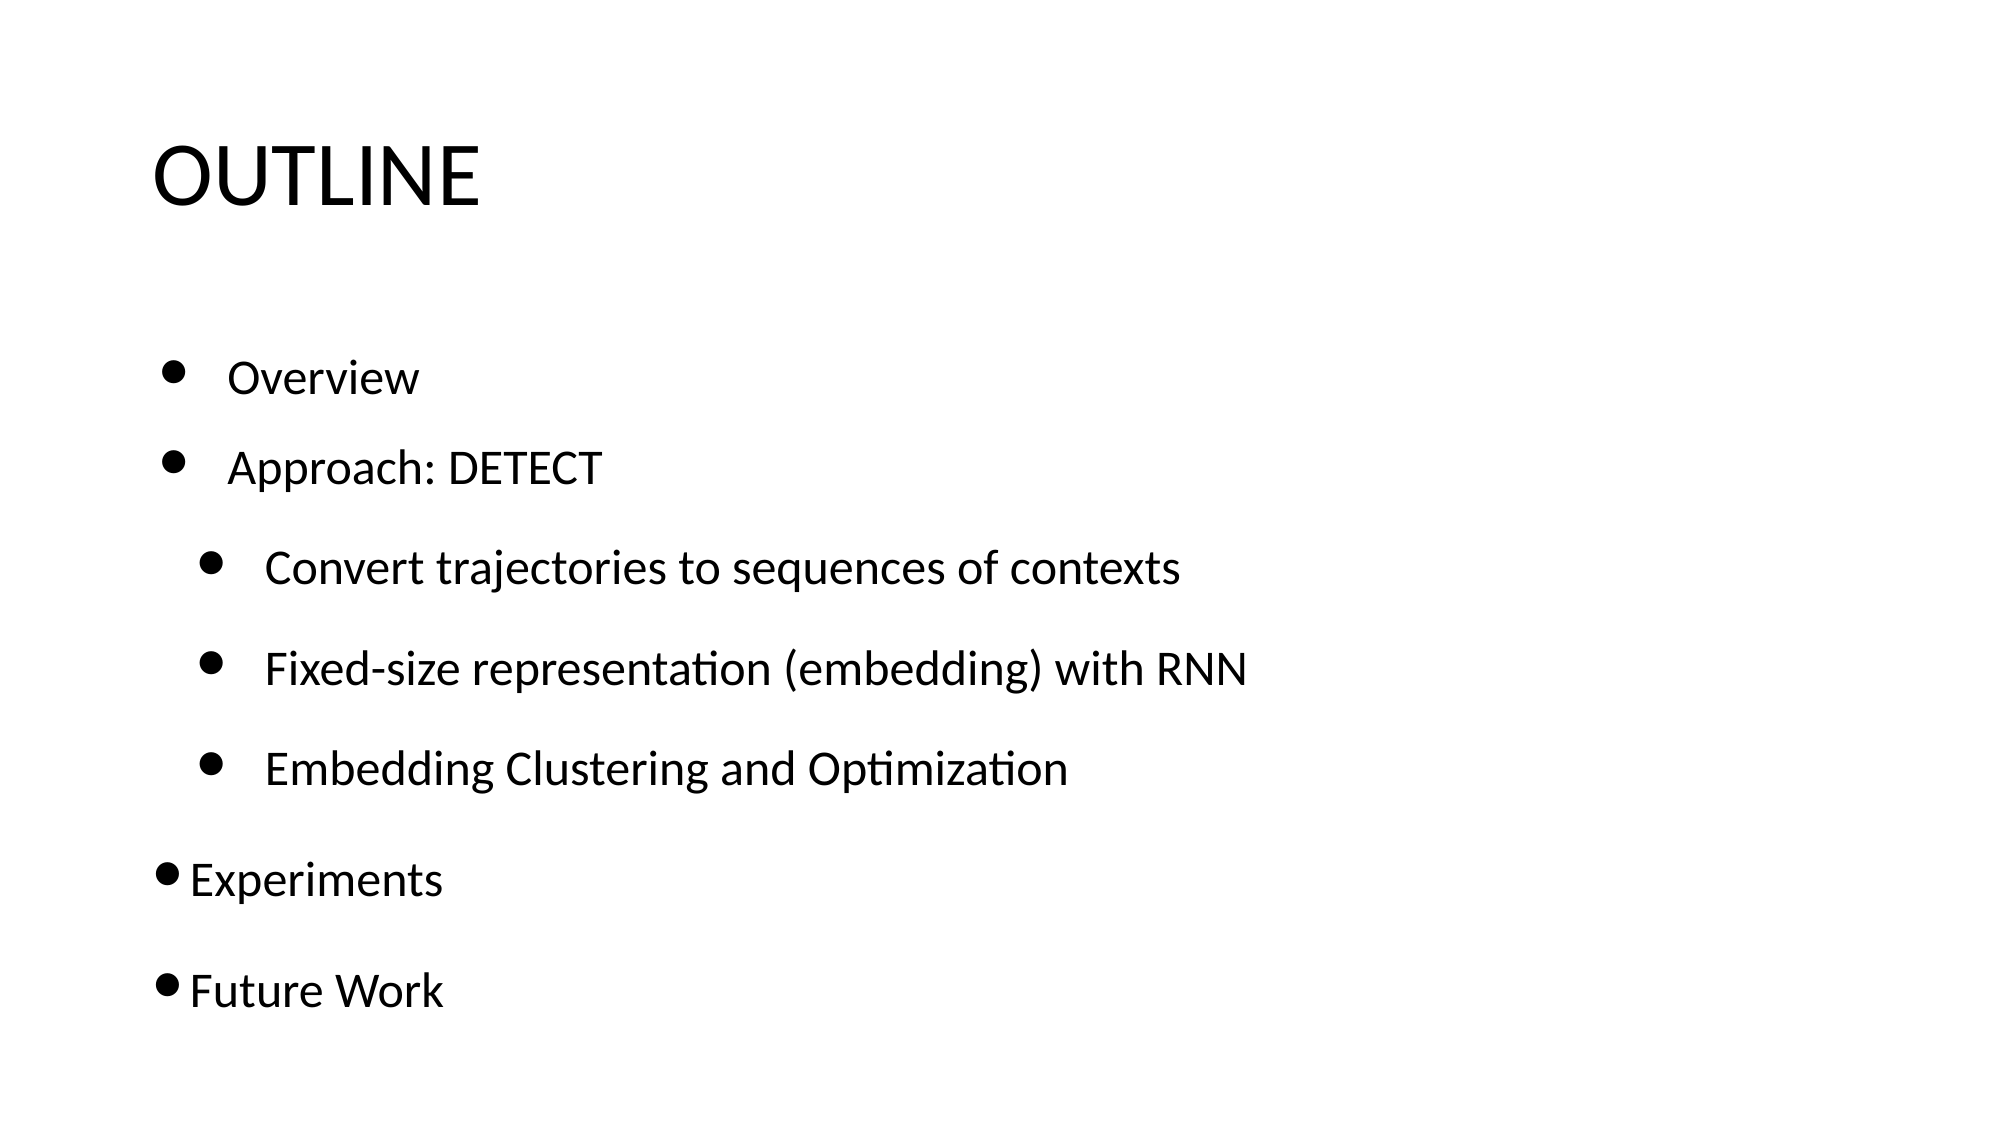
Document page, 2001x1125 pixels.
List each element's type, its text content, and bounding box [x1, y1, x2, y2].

title OUTLINE [137, 59, 1863, 278]
list Overview Approach: DETECT Convert trajectories to sequences of contexts Fixed-size representation (embedding) with RNN Embedding Clustering and Optimization Experiments Future Work [137, 299, 1863, 1014]
